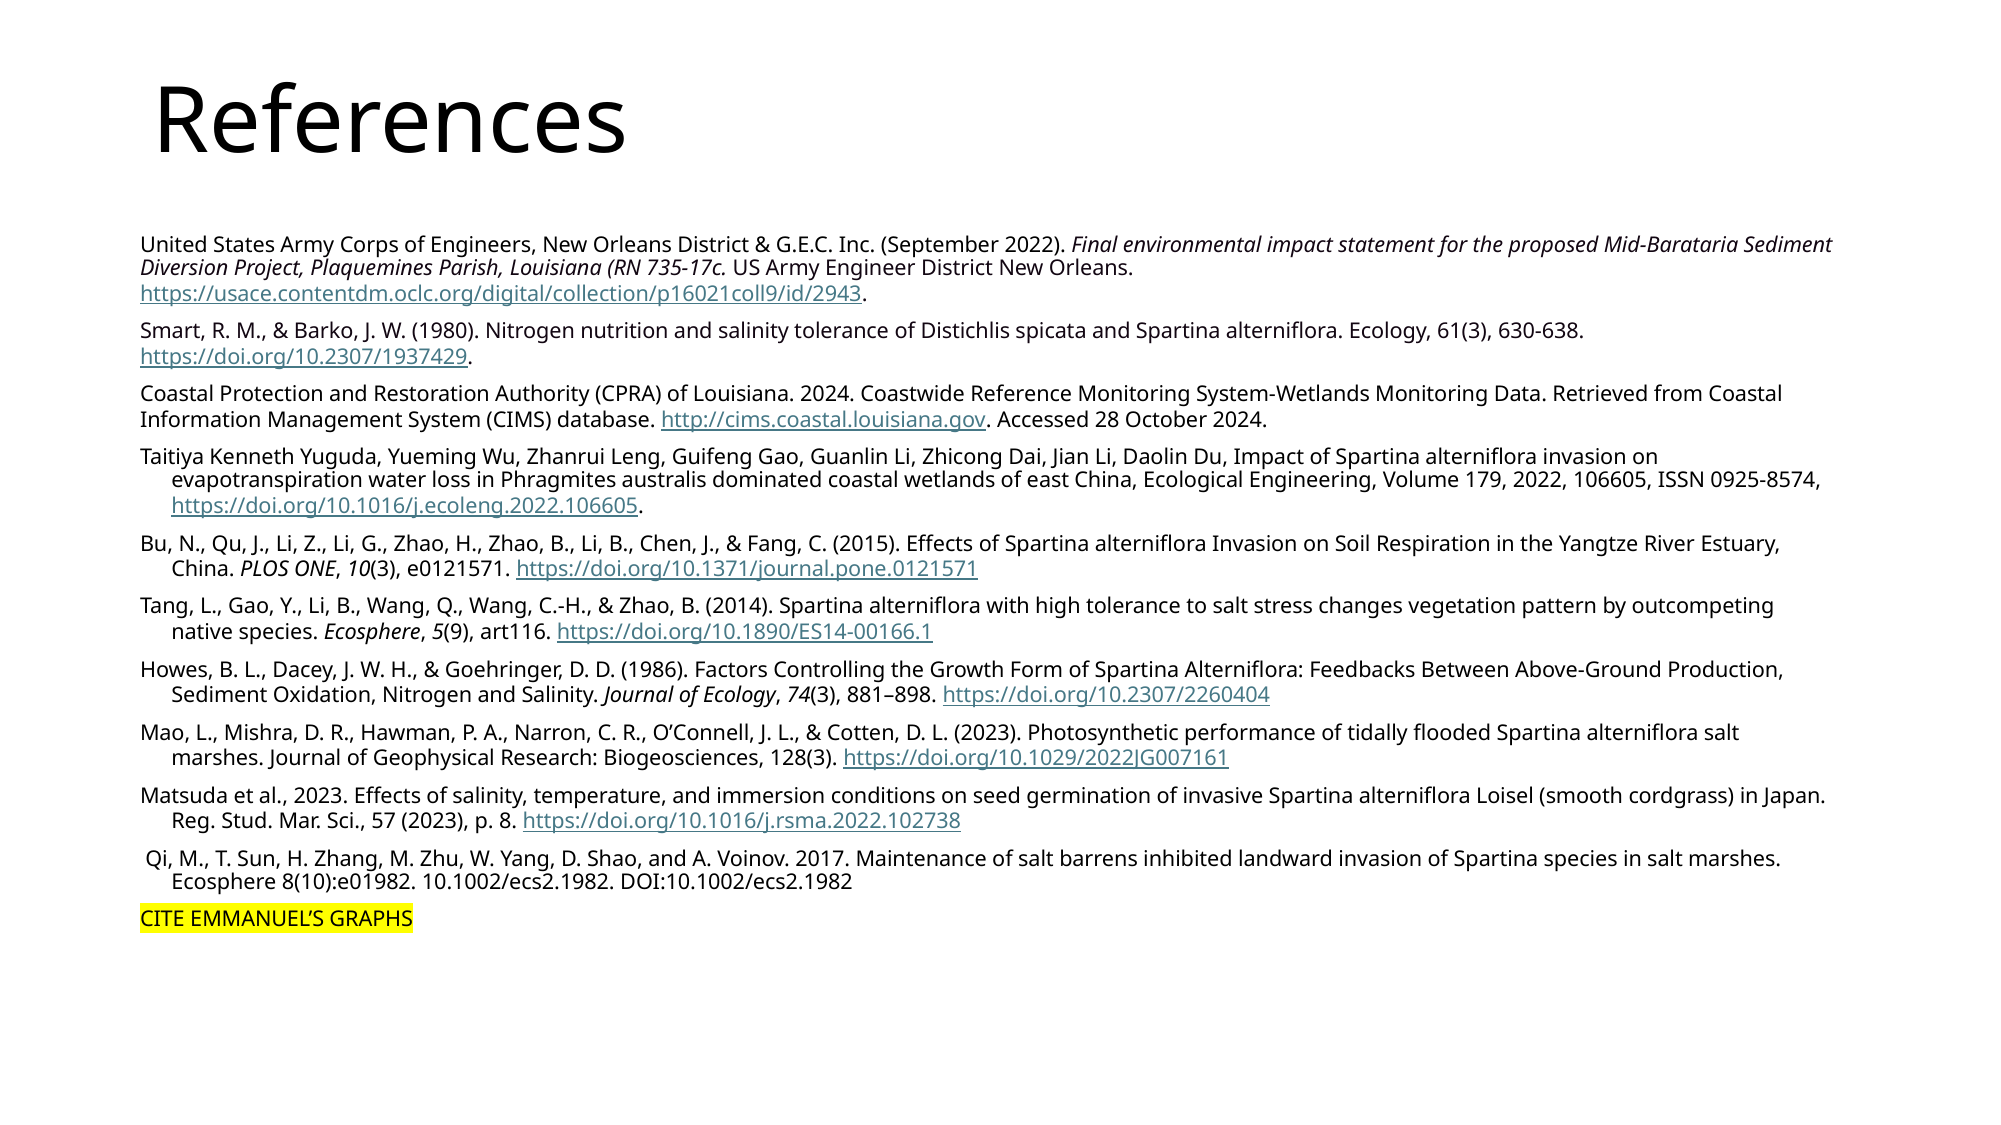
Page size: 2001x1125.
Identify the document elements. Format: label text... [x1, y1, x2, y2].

list United States Army Corps of Engineers, New Orleans District & G.E.C. Inc. (September 2022). Final environmental impact statement for the proposed Mid-Barataria Sediment Diversion Project, Plaquemines Parish, Louisiana (RN 735-17c. US Army Engineer District New Orleans. https://usace.contentdm.oclc.org/digital/collection/p16021coll9/id/2943. Smart, R. M., & Barko, J. W. (1980). Nitrogen nutrition and salinity tolerance of Distichlis spicata and Spartina alterniflora. Ecology, 61(3), 630-638. https://doi.org/10.2307/1937429. Coastal Protection and Restoration Authority (CPRA) of Louisiana. 2024. Coastwide Reference Monitoring System-Wetlands Monitoring Data. Retrieved from Coastal Information Management System (CIMS) database. http://cims.coastal.louisiana.gov. Accessed 28 October 2024. Taitiya Kenneth Yuguda, Yueming Wu, Zhanrui Leng, Guifeng Gao, Guanlin Li, Zhicong Dai, Jian Li, Daolin Du, Impact of Spartina alterniflora invasion on evapotranspiration water loss in Phragmites australis dominated coastal wetlands of east China, Ecological Engineering, Volume 179, 2022, 106605, ISSN 0925-8574, https://doi.org/10.1016/j.ecoleng.2022.106605. Bu, N., Qu, J., Li, Z., Li, G., Zhao, H., Zhao, B., Li, B., Chen, J., & Fang, C. (2015). Effects of Spartina alterniflora Invasion on Soil Respiration in the Yangtze River Estuary, China. PLOS ONE, 10(3), e0121571. https://doi.org/10.1371/journal.pone.0121571 Tang, L., Gao, Y., Li, B., Wang, Q., Wang, C.-H., & Zhao, B. (2014). Spartina alterniflora with high tolerance to salt stress changes vegetation pattern by outcompeting native species. Ecosphere, 5(9), art116. https://doi.org/10.1890/ES14-00166.1 Howes, B. L., Dacey, J. W. H., & Goehringer, D. D. (1986). Factors Controlling the Growth Form of Spartina Alterniflora: Feedbacks Between Above-Ground Production, Sediment Oxidation, Nitrogen and Salinity. Journal of Ecology, 74(3), 881–898. https://doi.org/10.2307/2260404 Mao, L., Mishra, D. R., Hawman, P. A., Narron, C. R., O’Connell, J. L., & Cotten, D. L. (2023). Photosynthetic performance of tidally flooded Spartina alterniflora salt marshes. Journal of Geophysical Research: Biogeosciences, 128(3). https://doi.org/10.1029/2022JG007161 Matsuda et al., 2023. Effects of salinity, temperature, and immersion conditions on seed germination of invasive Spartina alterniflora Loisel (smooth cordgrass) in Japan. Reg. Stud. Mar. Sci., 57 (2023), p. 8. https://doi.org/10.1016/j.rsma.2022.102738 Qi, M., T. Sun, H. Zhang, M. Zhu, W. Yang, D. Shao, and A. Voinov. 2017. Maintenance of salt barrens inhibited landward invasion of Spartina species in salt marshes. Ecosphere 8(10):e01982. 10.1002/ecs2.1982. DOI:10.1002/ecs2.1982 CITE EMMANUEL’S GRAPHS [125, 226, 1850, 940]
title References [137, 59, 1863, 186]
